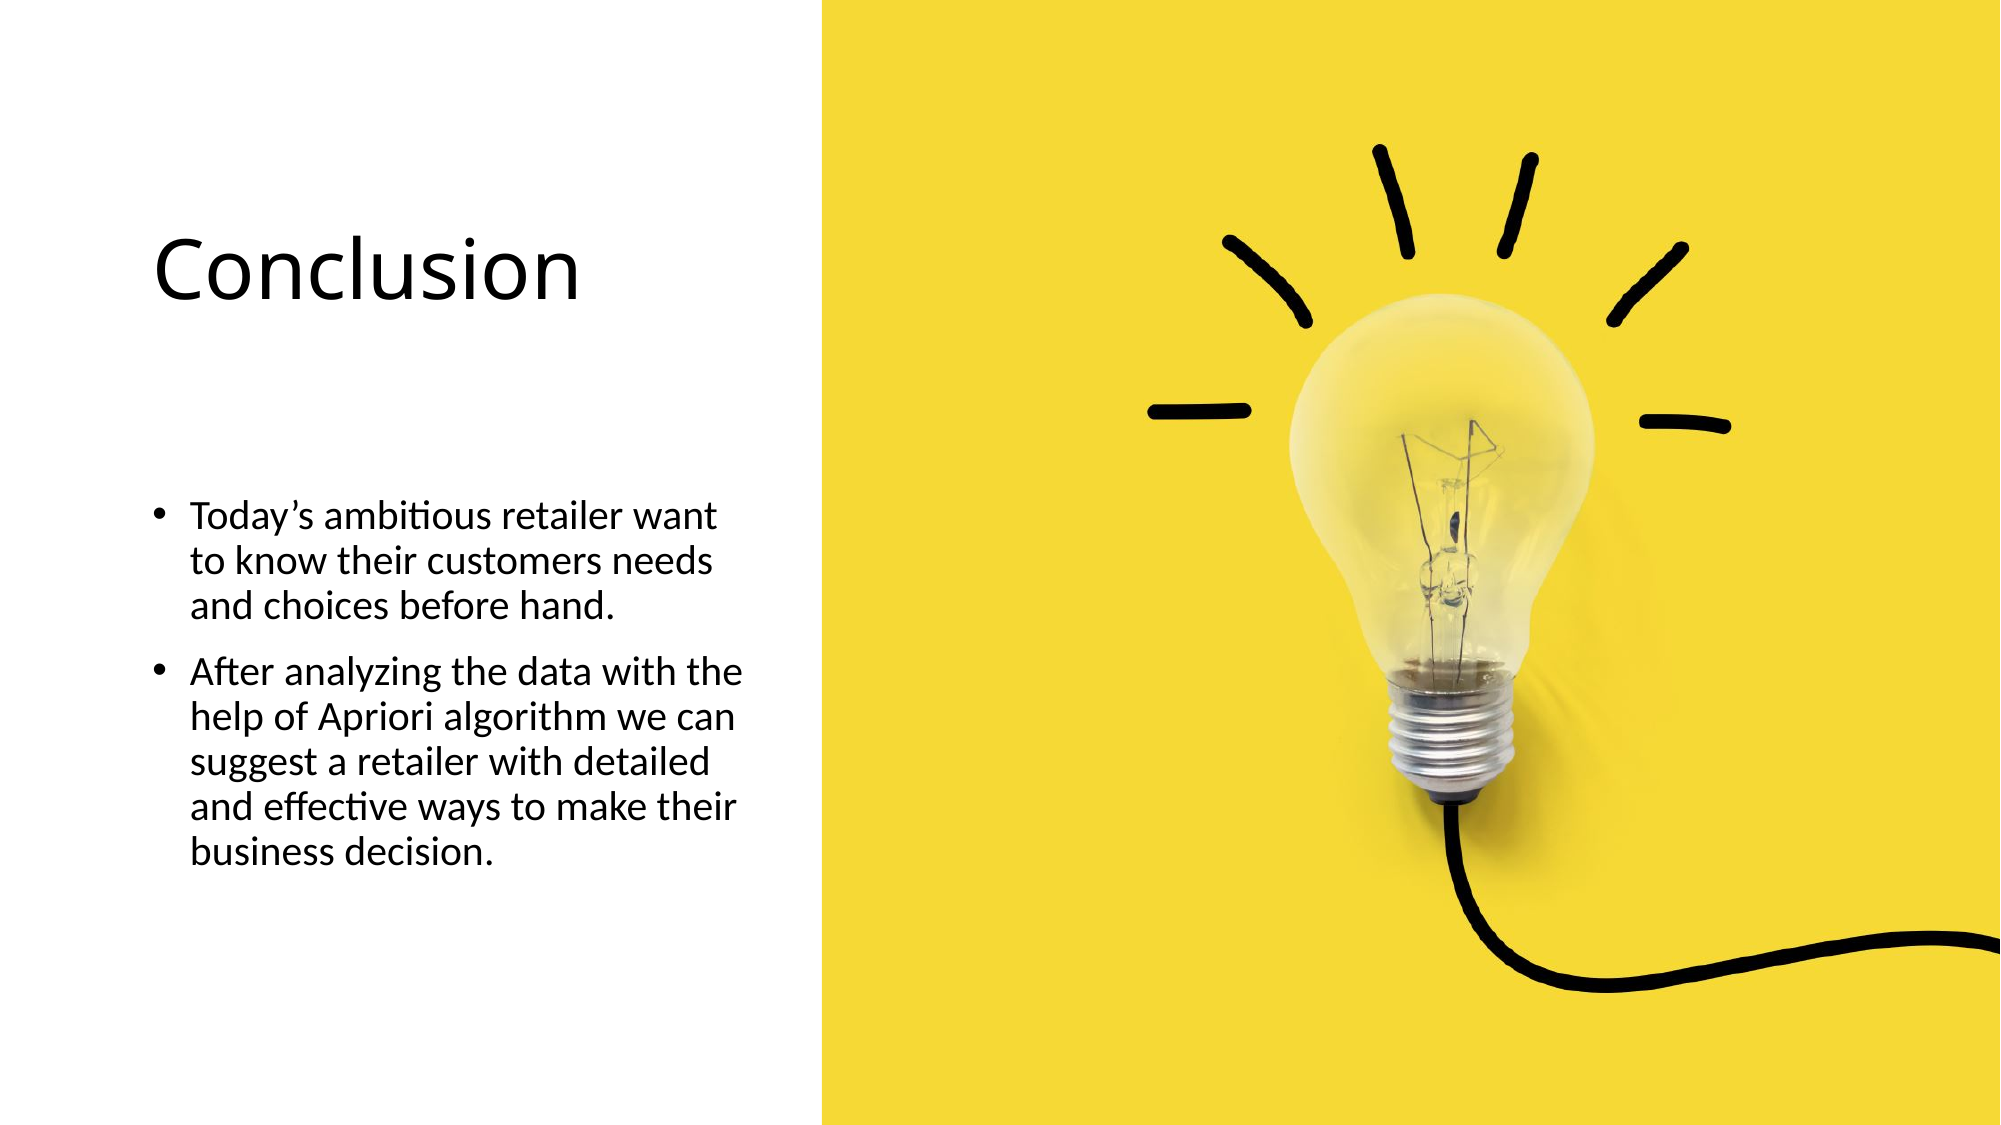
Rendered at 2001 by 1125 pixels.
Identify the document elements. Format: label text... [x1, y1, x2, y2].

title Conclusion [137, 90, 762, 456]
text_box [0, 0, 821, 1125]
list Today’s ambitious retailer want to know their customers needs and choices before hand. After analyzing the data with the help of Apriori algorithm we can suggest a retailer with detailed and effective ways to make their business decision. [137, 485, 761, 1002]
picture [821, 0, 2000, 1125]
